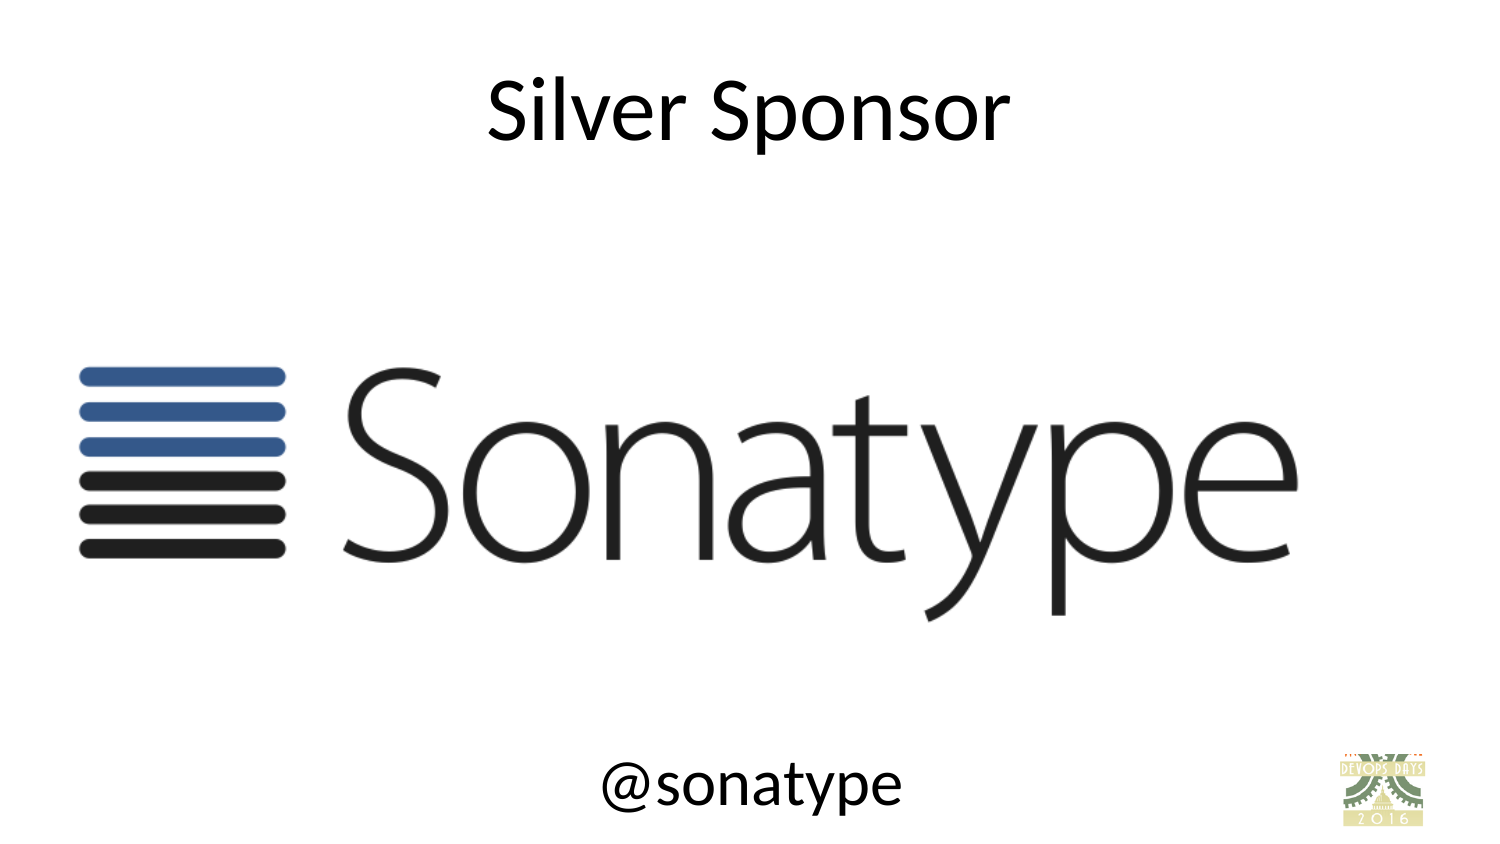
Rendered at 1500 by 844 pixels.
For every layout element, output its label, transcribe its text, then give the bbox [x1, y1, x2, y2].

text_box @sonatype [494, 763, 1006, 827]
picture [1336, 716, 1430, 837]
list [74, 196, 1426, 754]
title Silver Sponsor [75, 33, 1425, 175]
